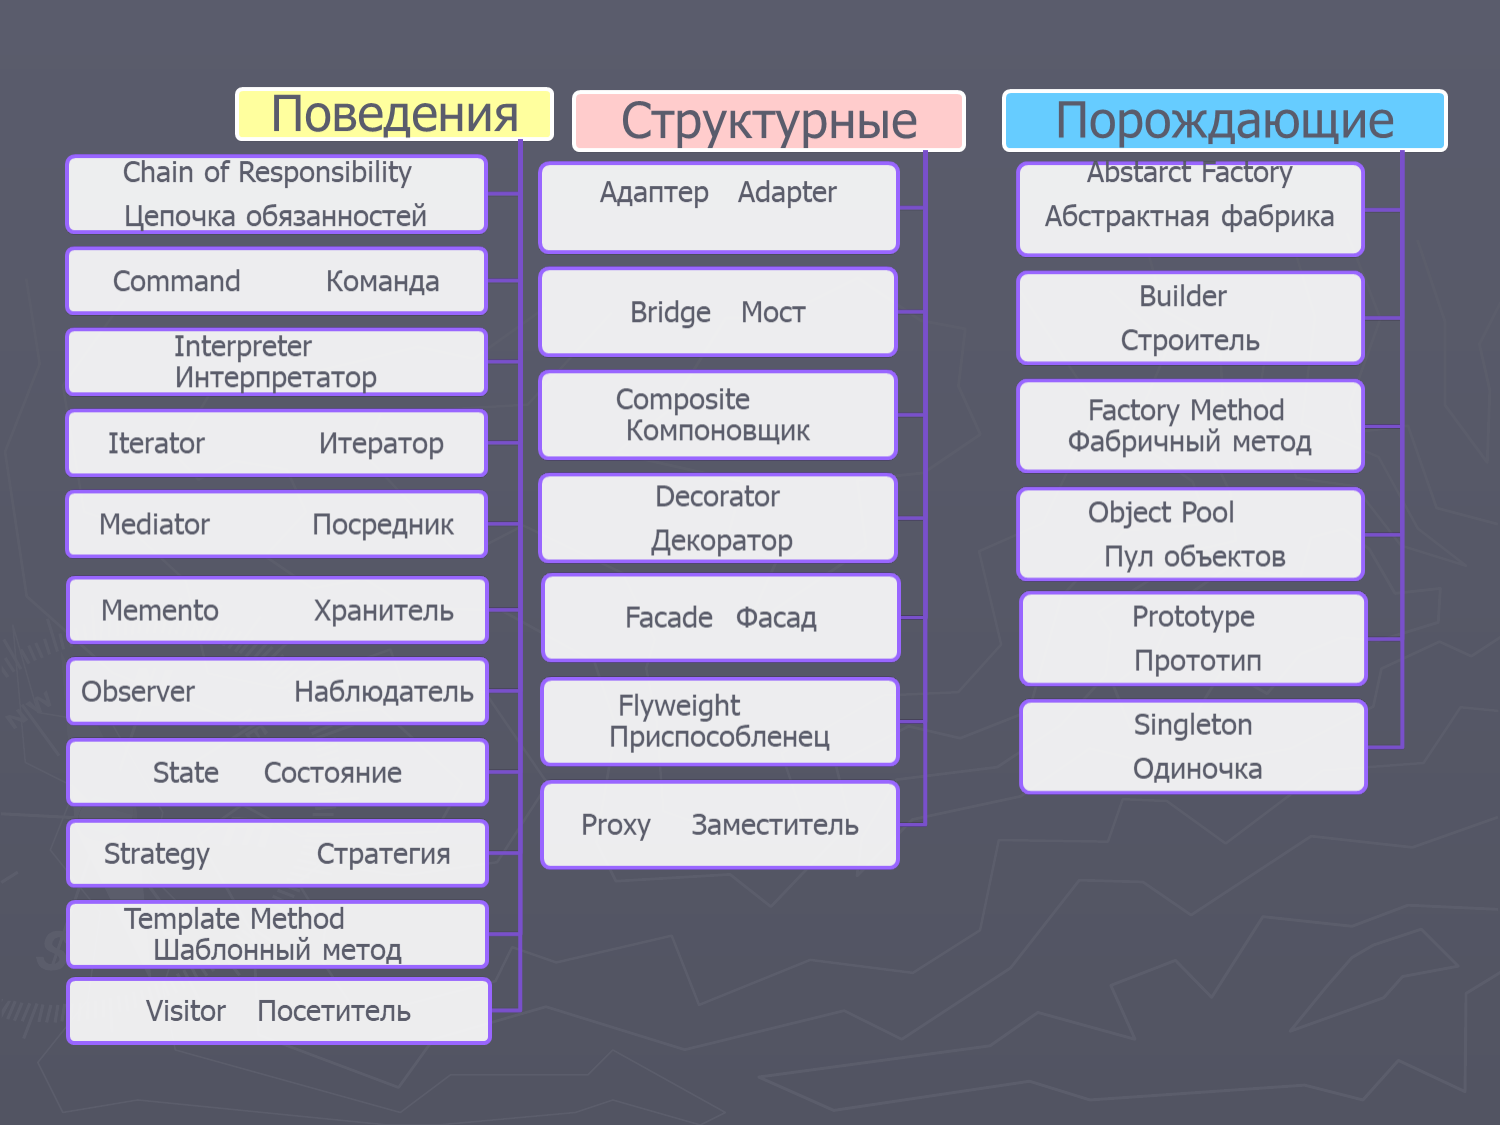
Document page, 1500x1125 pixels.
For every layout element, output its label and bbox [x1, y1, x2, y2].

list [58, 65, 1461, 1046]
